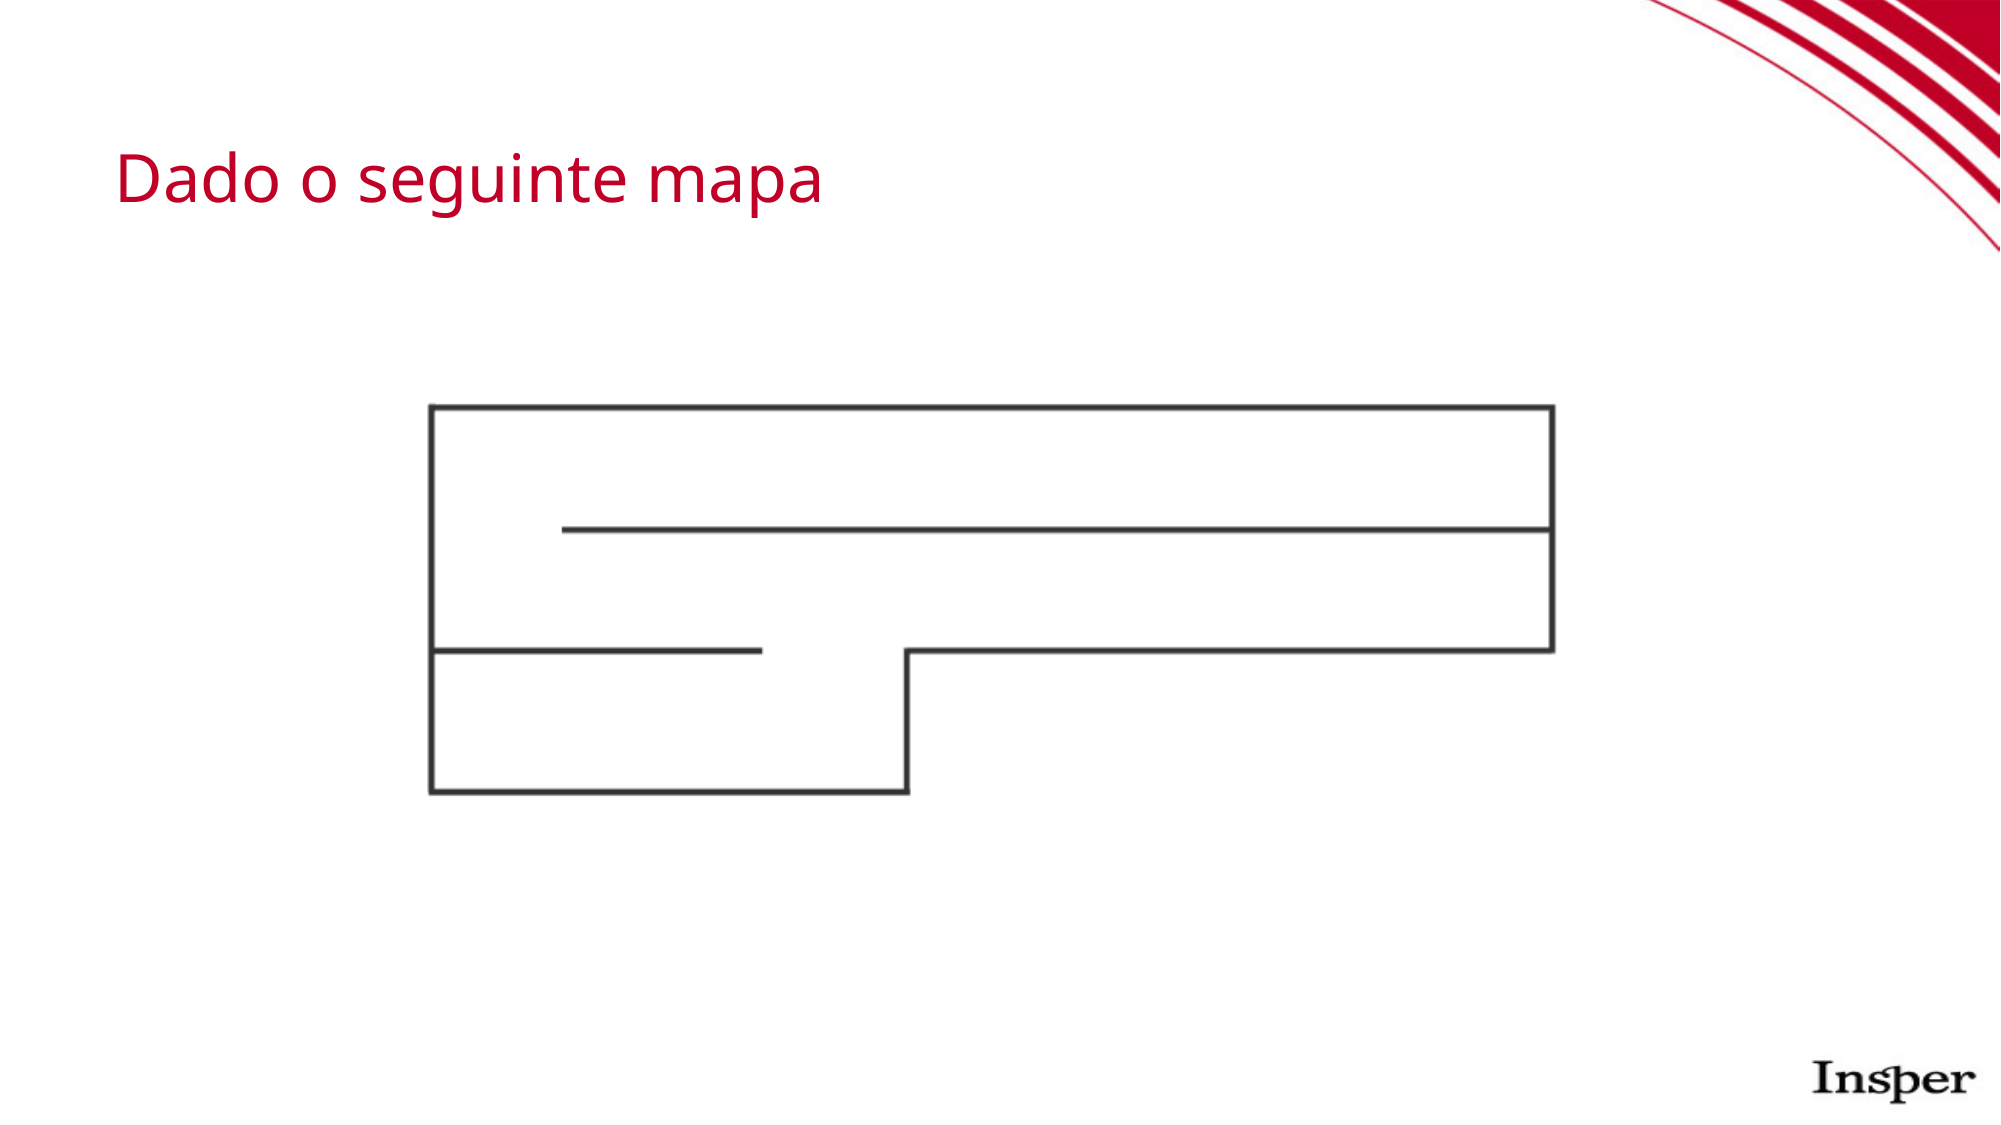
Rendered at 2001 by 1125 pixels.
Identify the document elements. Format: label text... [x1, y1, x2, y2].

picture [0, 0, 2000, 1125]
title Dado o seguinte mapa [99, 128, 1900, 230]
slide_number [1433, 1016, 1900, 1076]
